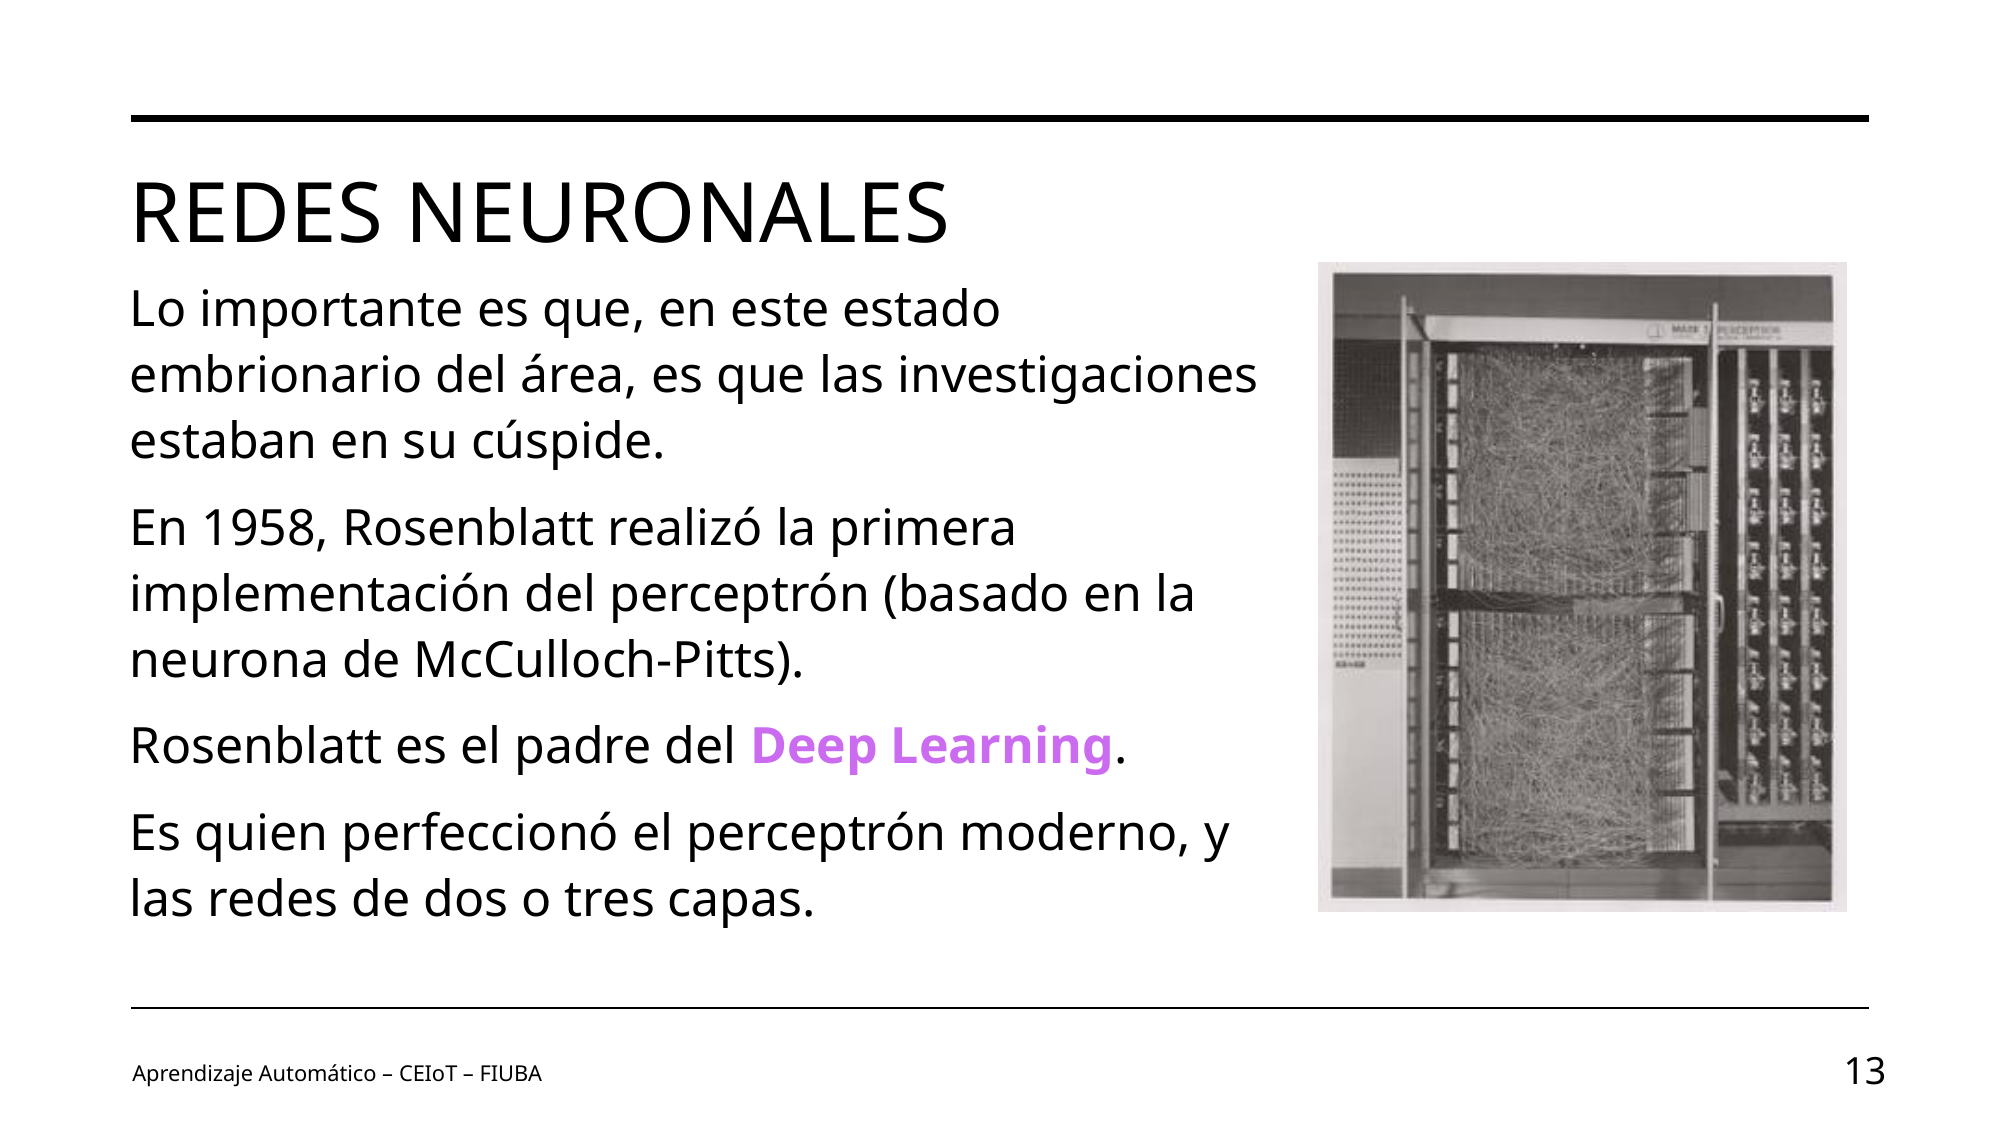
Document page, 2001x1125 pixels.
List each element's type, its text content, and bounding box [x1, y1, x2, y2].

list Lo importante es que, en este estado embrionario del área, es que las investigaciones estaban en su cúspide. En 1958, Rosenblatt realizó la primera implementación del perceptrón (basado en la neurona de McCulloch-Pitts). Rosenblatt es el padre del Deep Learning. Es quien perfeccionó el perceptrón moderno, y las redes de dos o tres capas. [114, 262, 1296, 990]
picture [1318, 262, 1847, 912]
title Redes Neuronales [114, 151, 1869, 290]
footer Aprendizaje Automático – CEIoT – FIUBA [117, 1042, 862, 1103]
slide_number 13 [1791, 1042, 1902, 1103]
